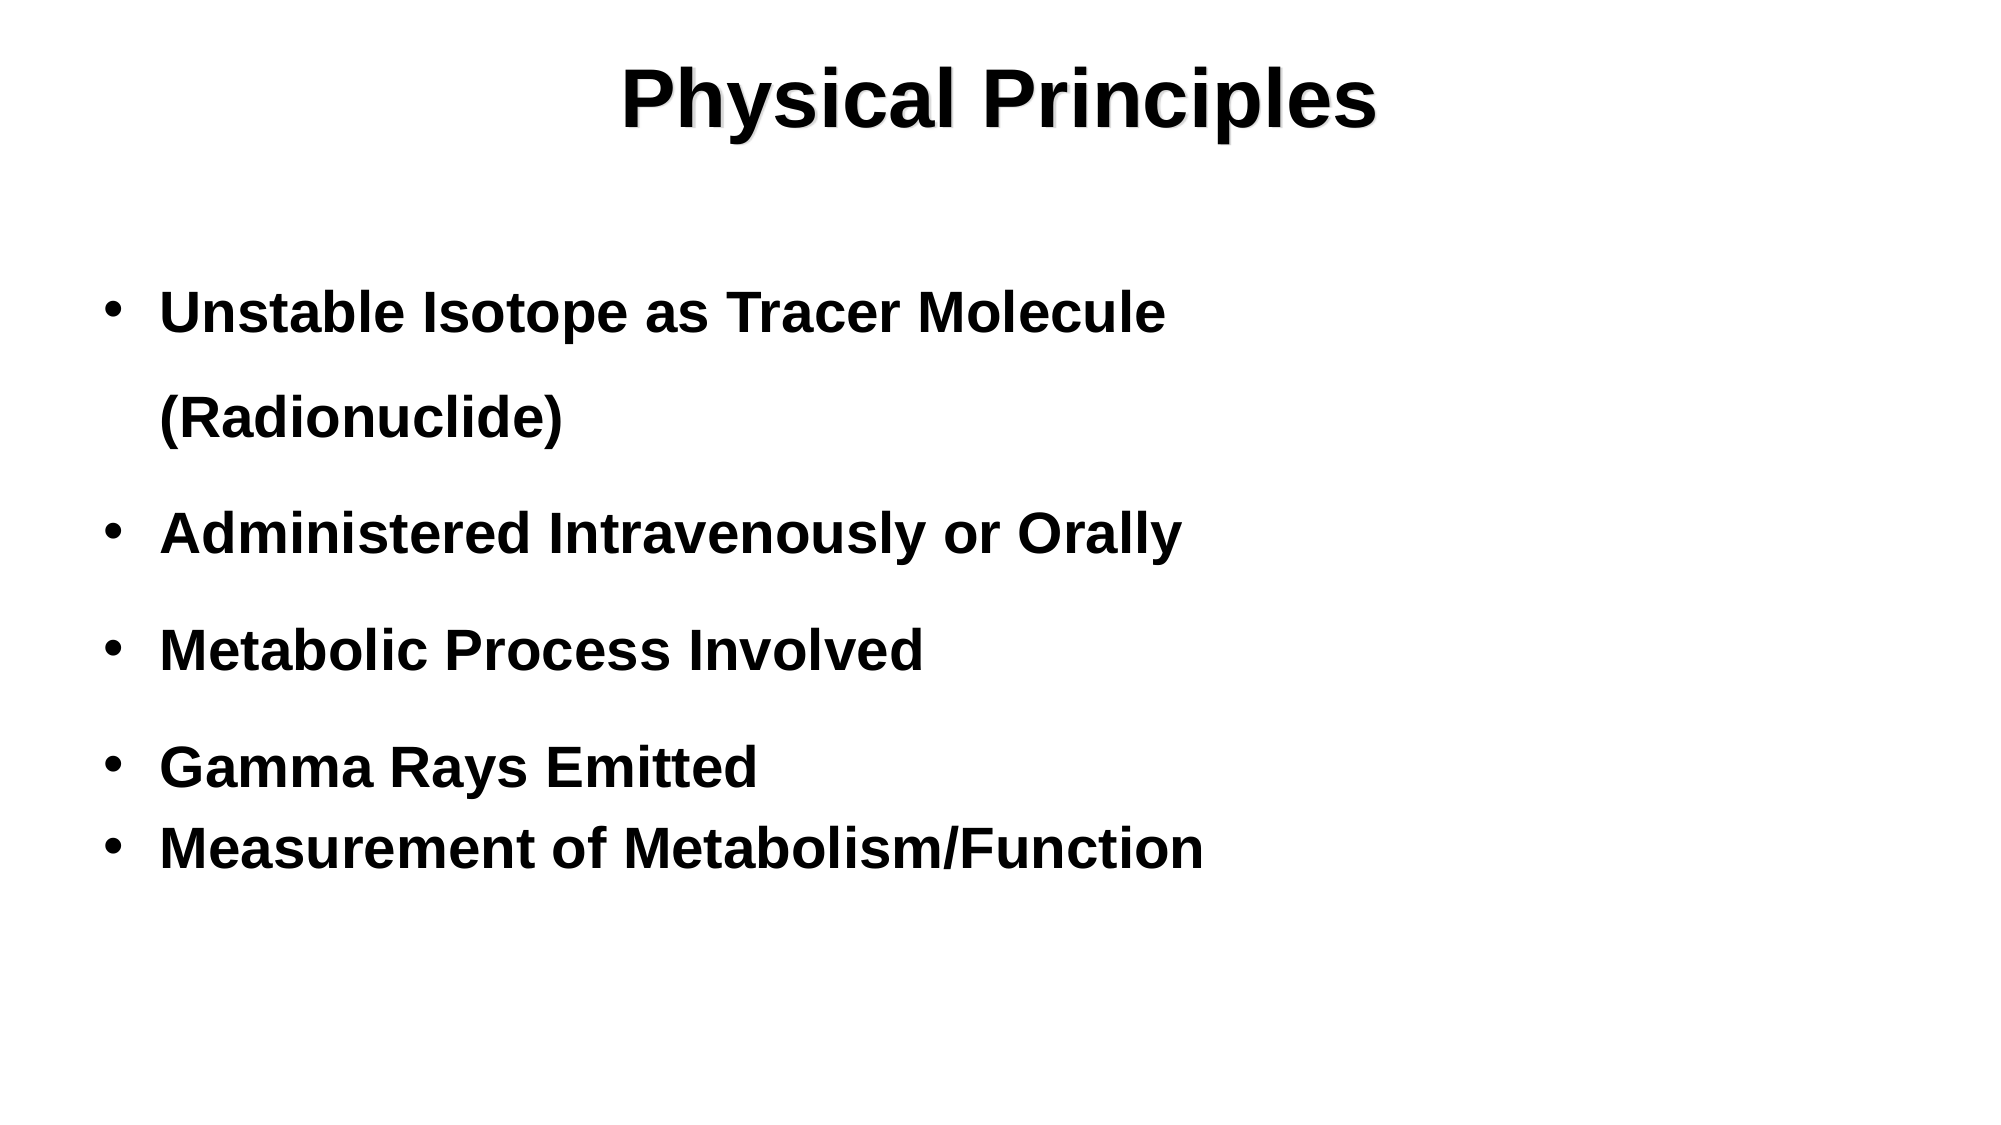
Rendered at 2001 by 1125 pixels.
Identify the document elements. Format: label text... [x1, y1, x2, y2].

title Physical Principles [33, 24, 1967, 163]
list Unstable Isotope as Tracer Molecule (Radionuclide) Administered Intravenously or Orally Metabolic Process Involved Gamma Rays Emitted Measurement of Metabolism/Function [88, 231, 1347, 957]
